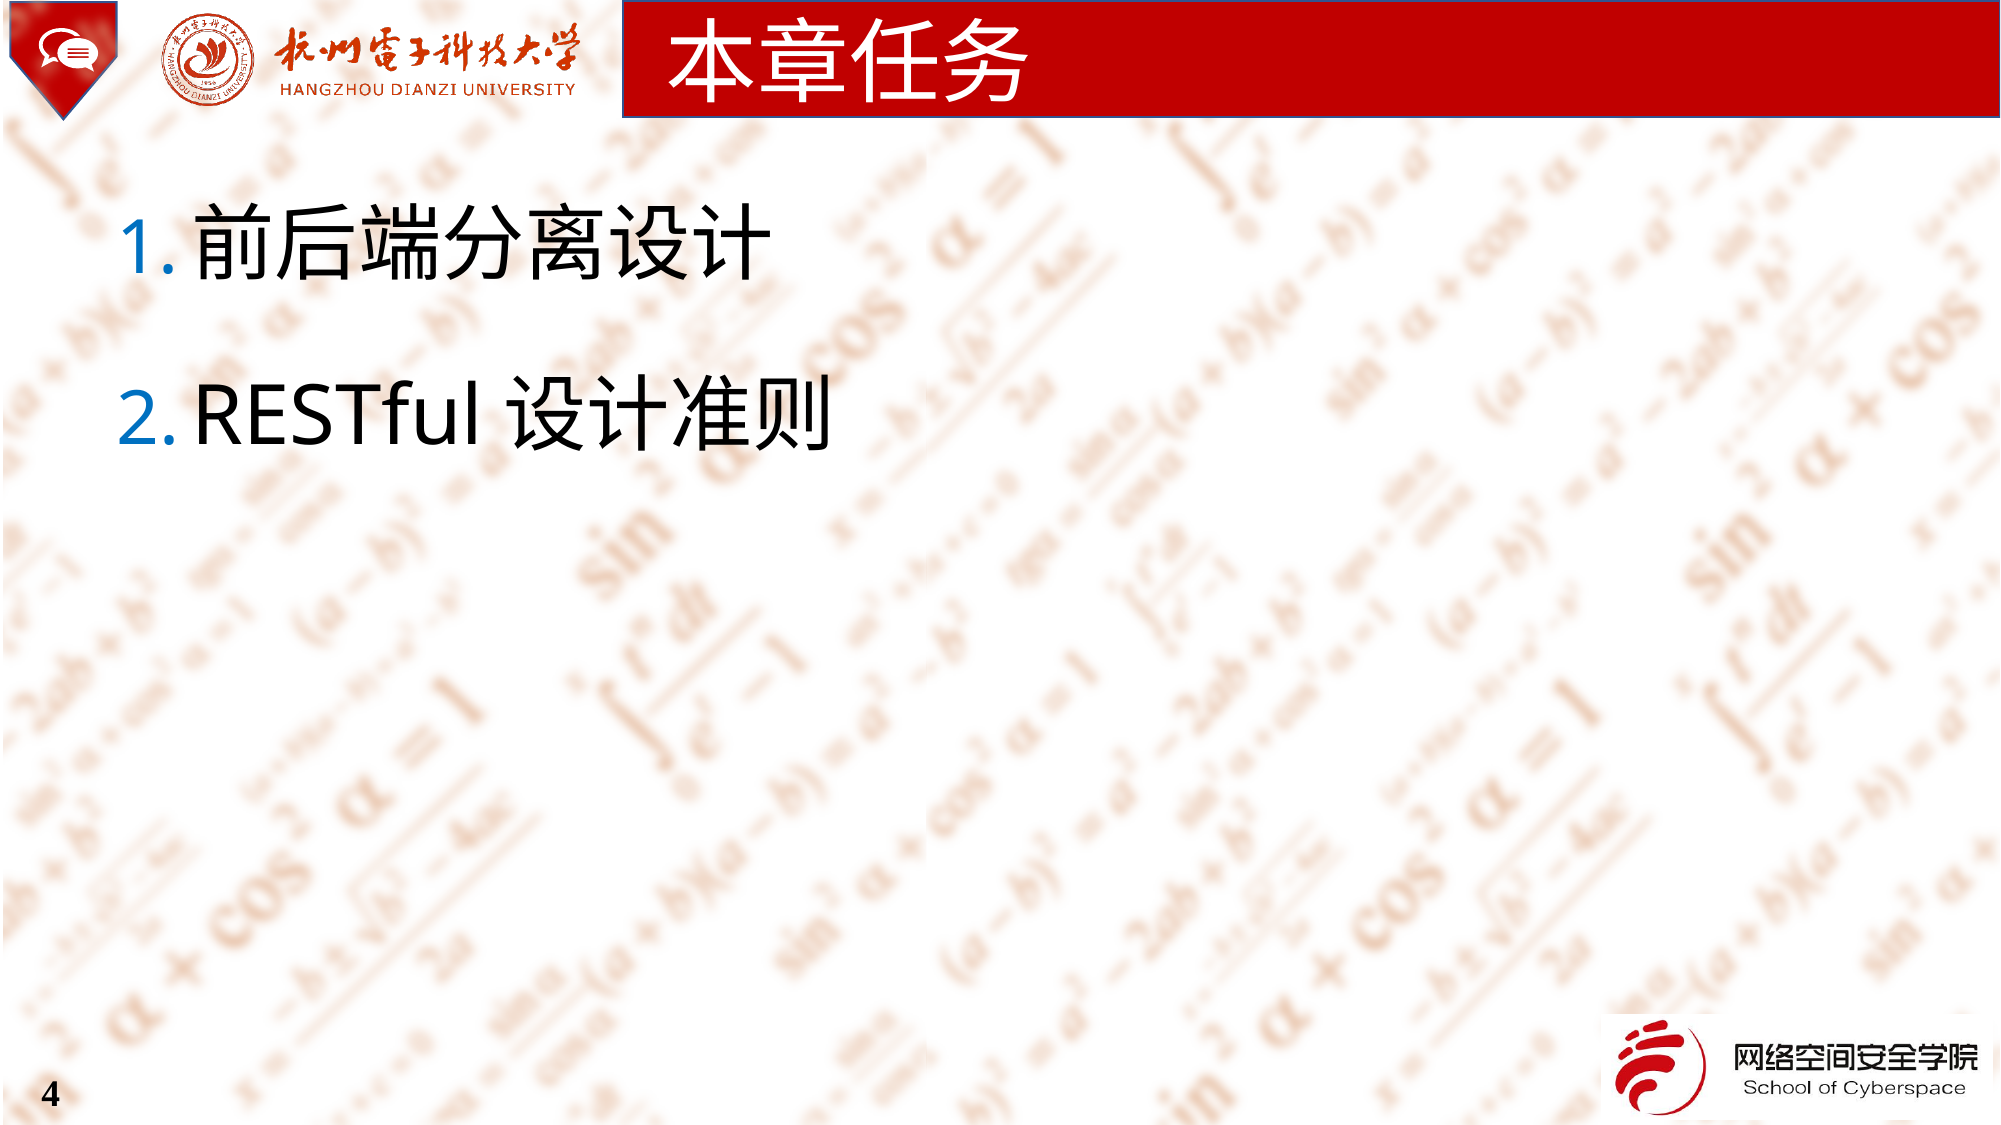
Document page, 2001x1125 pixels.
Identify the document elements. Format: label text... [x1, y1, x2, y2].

text_box 本章任务 [650, 19, 1976, 98]
picture [155, 10, 591, 108]
picture [1601, 1014, 1993, 1120]
text_box 前后端分离设计 RESTful设计准则 [101, 133, 1461, 1092]
slide_number 4 [26, 1061, 477, 1122]
